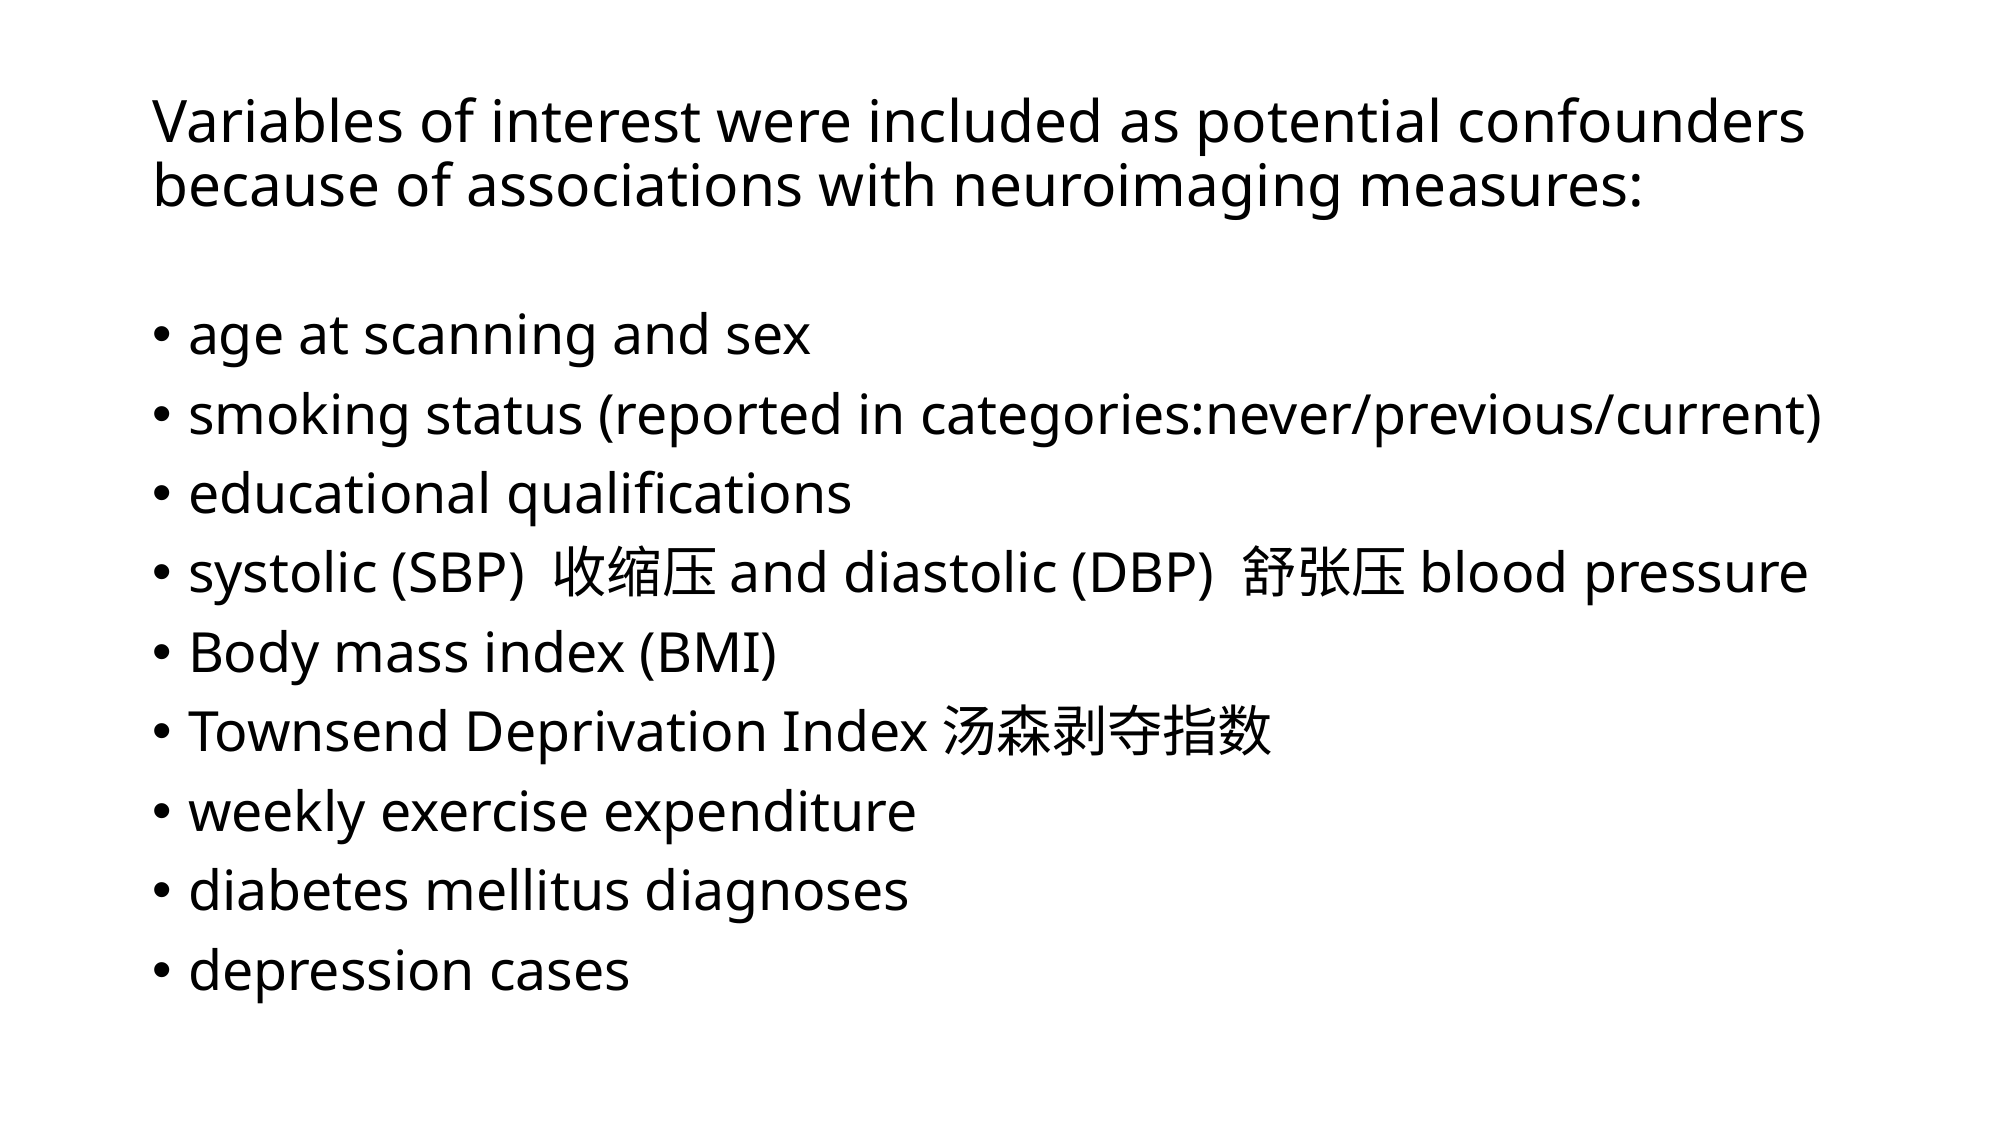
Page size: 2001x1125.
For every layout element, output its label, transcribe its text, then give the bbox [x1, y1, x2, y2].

title Variables of interest were included as potential confounders because of associations with neuroimaging measures: [137, 82, 1863, 299]
list age at scanning and sex smoking status (reported in categories:never/previous/current) educational qualifications systolic (SBP) 收缩压and diastolic (DBP) 舒张压blood pressure Body mass index (BMI) Townsend Deprivation Index汤森剥夺指数 weekly exercise expenditure diabetes mellitus diagnoses depression cases [137, 299, 1863, 1105]
